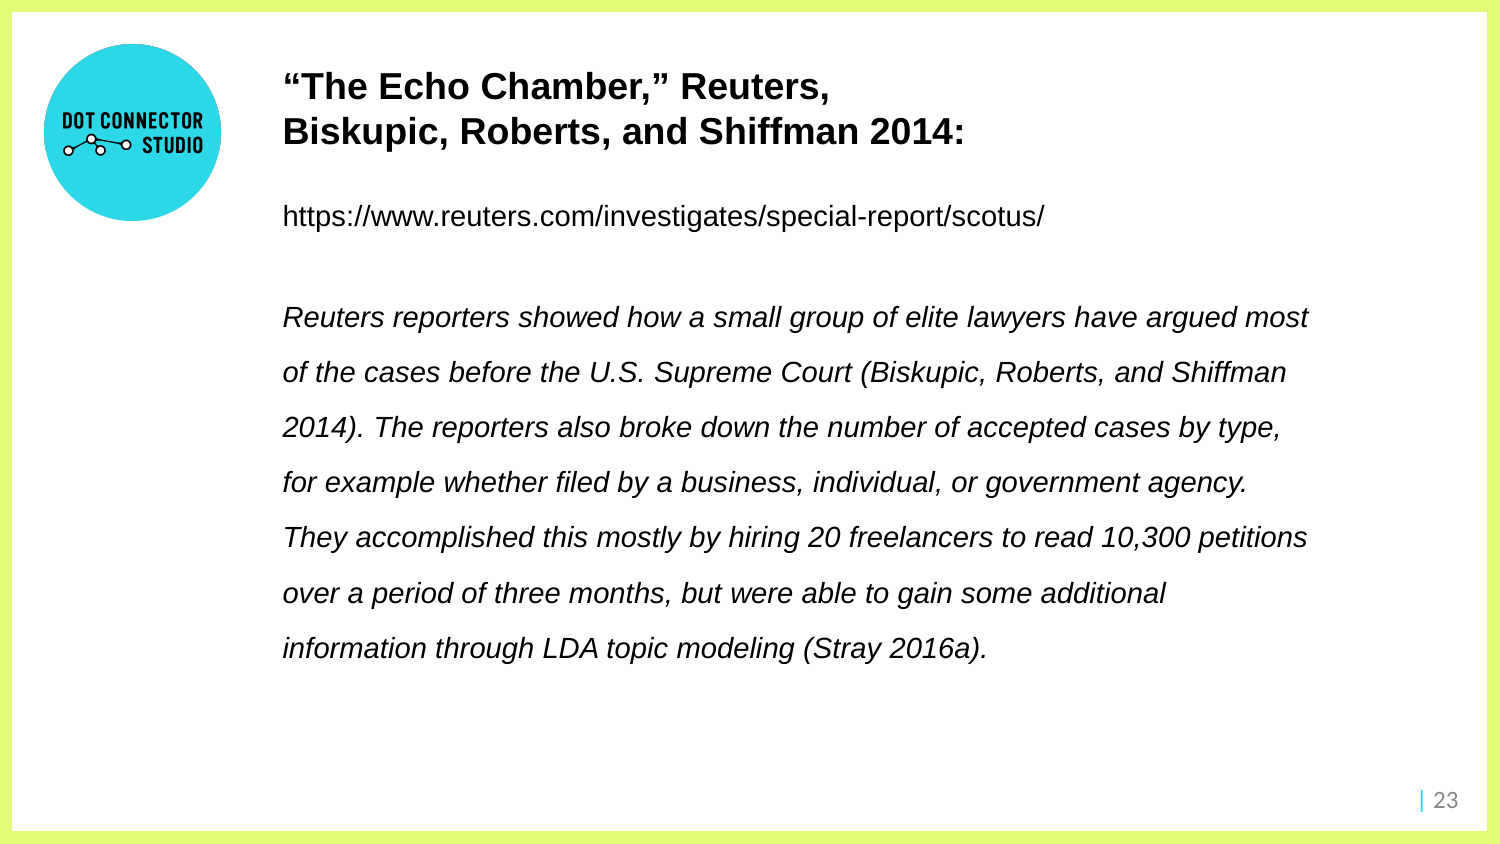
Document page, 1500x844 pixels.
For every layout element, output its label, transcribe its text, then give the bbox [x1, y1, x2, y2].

picture [44, 44, 221, 221]
text_box “The Echo Chamber,” Reuters, Biskupic, Roberts, and Shiffman 2014: https://www.reuters.com/investigates/special-report/scotus/ Reuters reporters showed how a small group of elite lawyers have argued most of the cases before the U.S. Supreme Court (Biskupic, Roberts, and Shiffman 2014). The reporters also broke down the number of accepted cases by type, for example whether filed by a business, individual, or government agency. They accomplished this mostly by hiring 20 freelancers to read 10,300 petitions over a period of three months, but were able to gain some additional information through LDA topic modeling (Stray 2016a). [267, 54, 1326, 737]
slide_number | 23 [1123, 776, 1474, 821]
